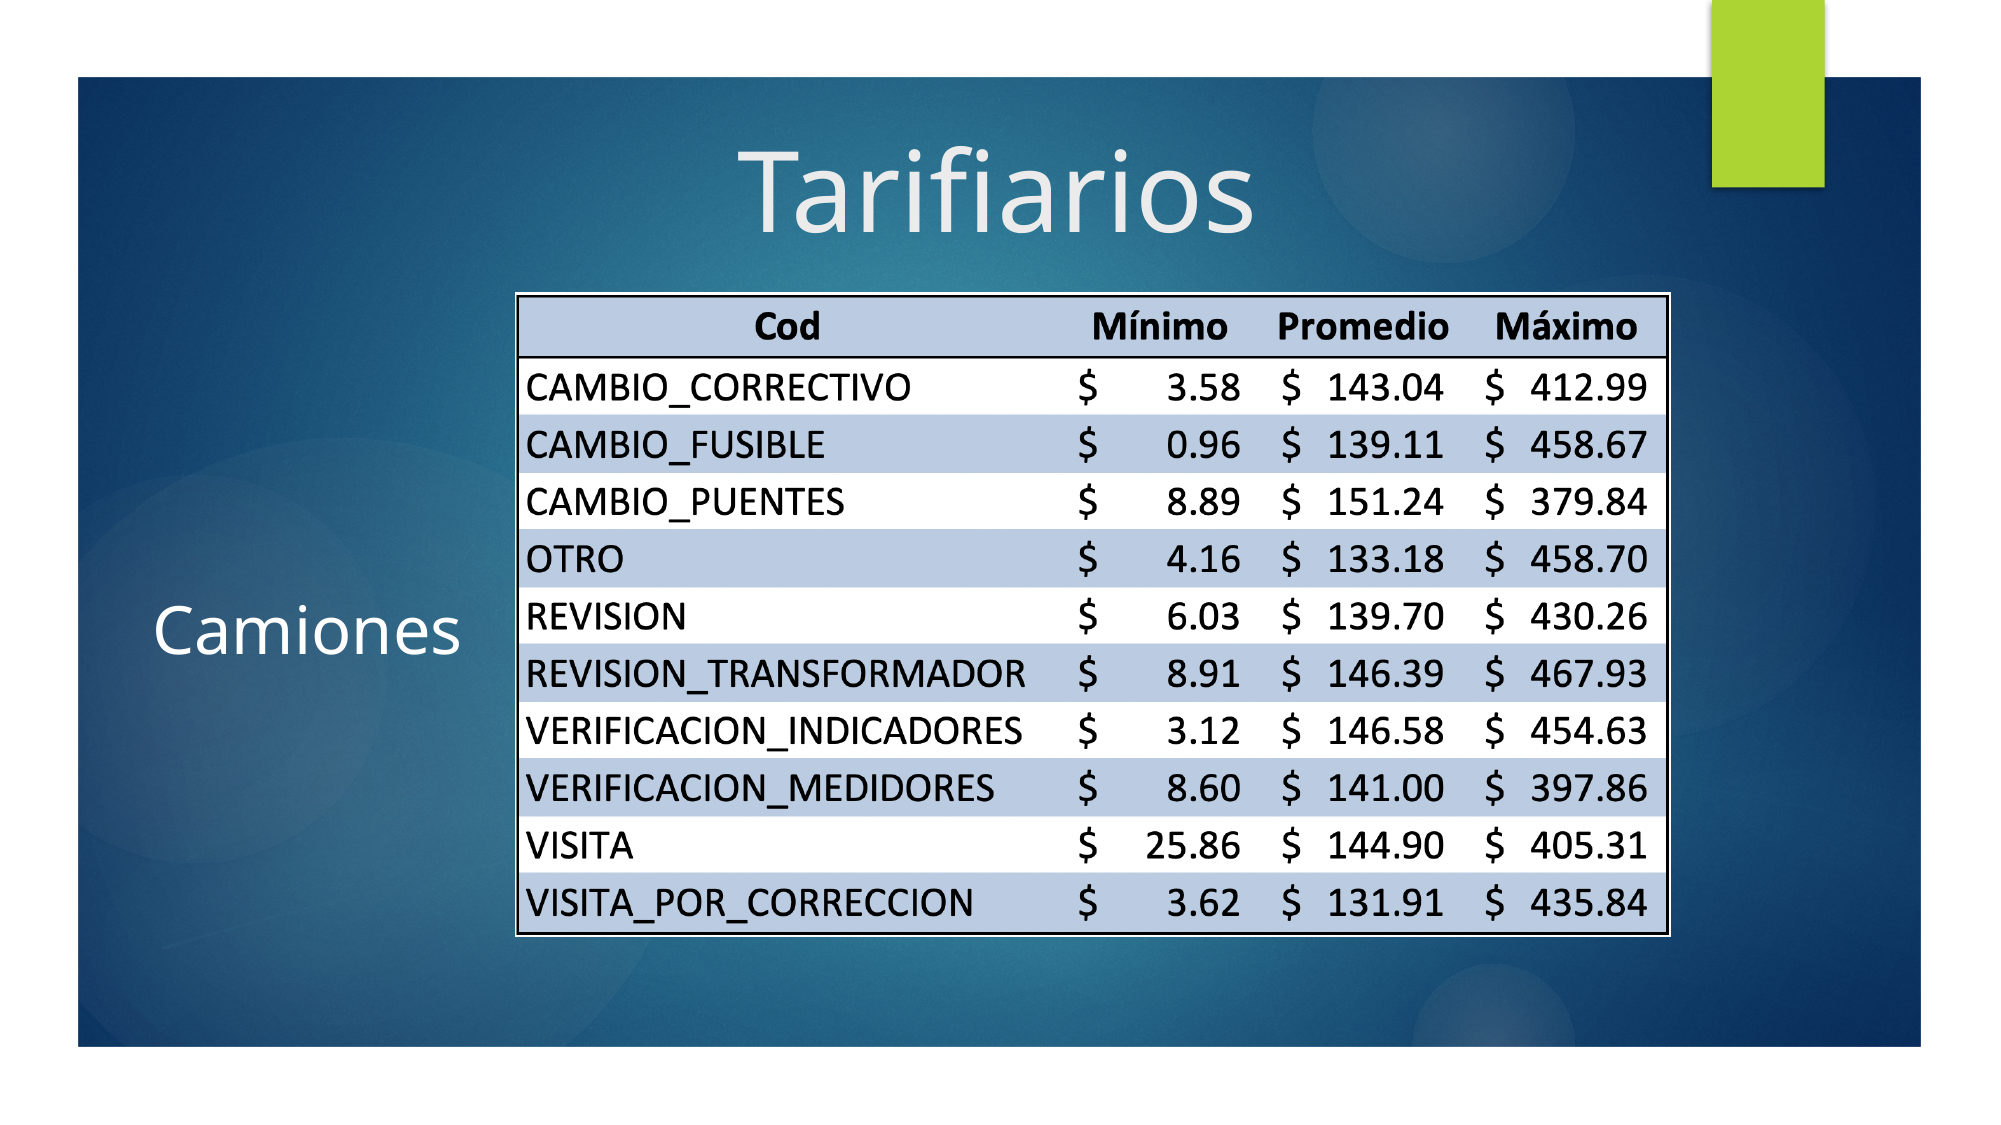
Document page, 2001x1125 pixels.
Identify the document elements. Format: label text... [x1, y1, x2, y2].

title Tarifiarios [722, 113, 1278, 263]
picture [514, 291, 1671, 937]
text_box Camiones [137, 580, 479, 676]
